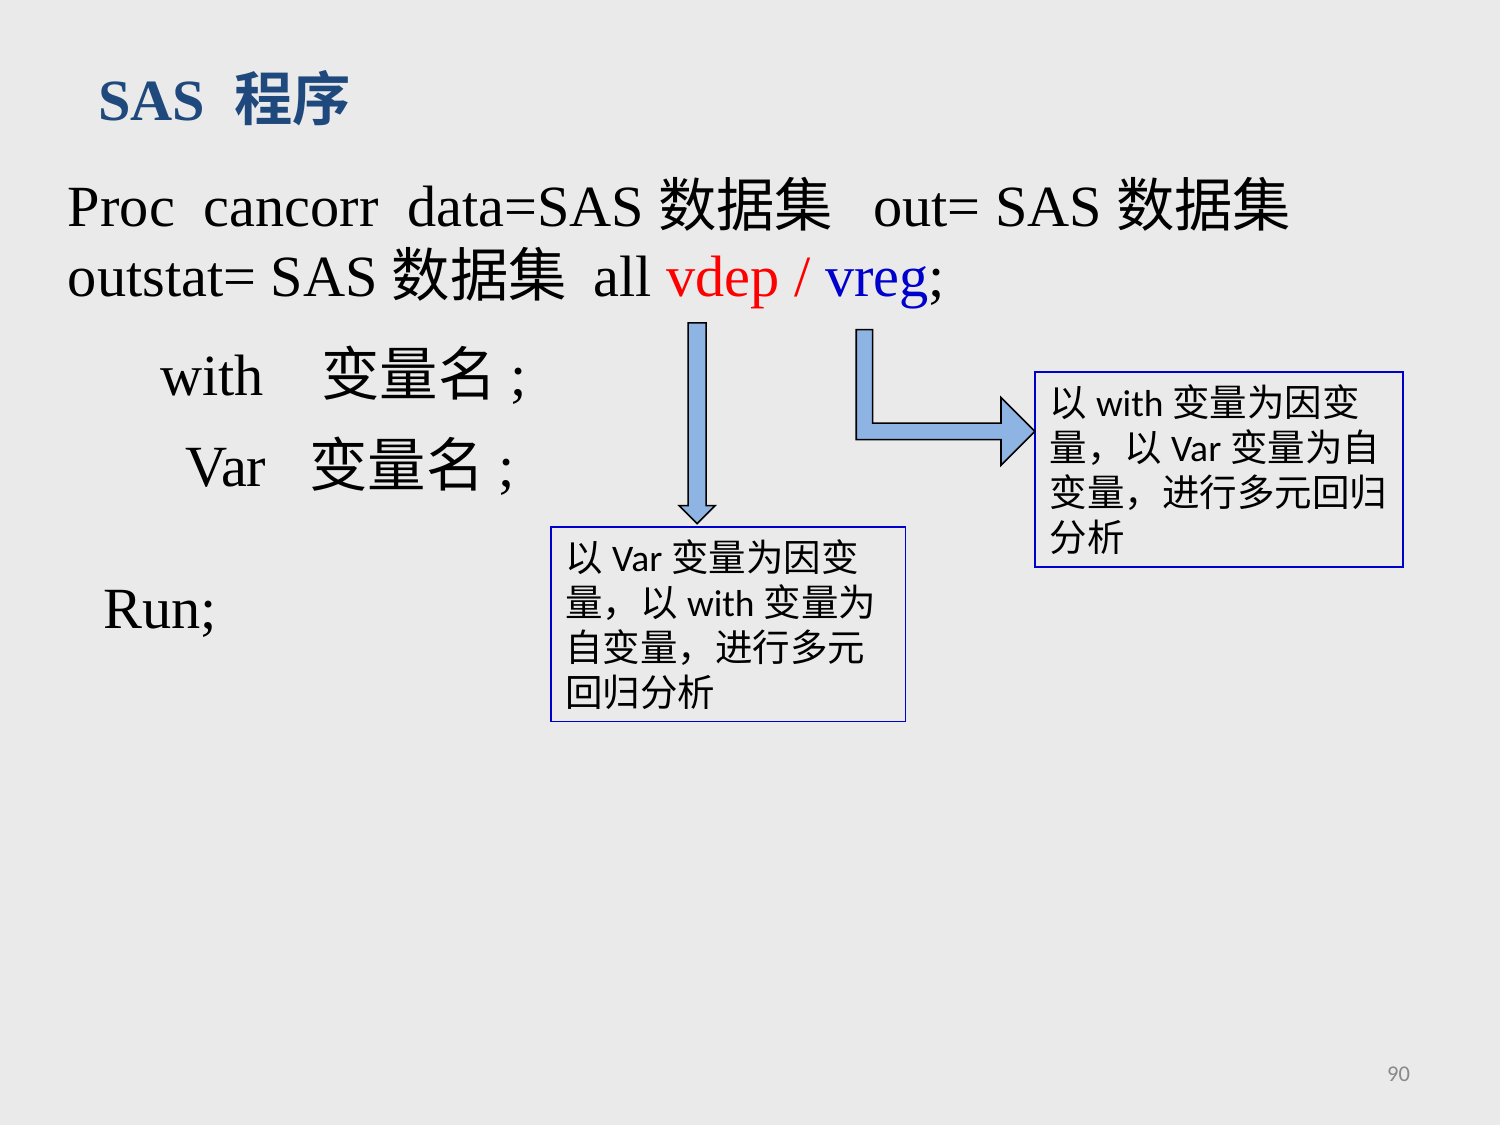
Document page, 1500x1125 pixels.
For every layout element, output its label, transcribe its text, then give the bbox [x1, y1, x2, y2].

text_box SAS 程序 [83, 54, 366, 140]
text_box [679, 322, 716, 524]
text_box Run; [88, 562, 232, 648]
slide_number 90 [1074, 1042, 1425, 1103]
text_box 以with变量为因变量，以Var变量为自变量，进行多元回归分析 [1034, 372, 1404, 567]
text_box 以Var变量为因变量，以with变量为自变量，进行多元回归分析 [550, 527, 906, 722]
text_box Proc cancorr data=SAS数据集 out= SAS数据集 outstat= SAS数据集 all vdep / vreg; [53, 160, 1404, 316]
text_box with 变量名; [145, 329, 542, 415]
text_box [856, 329, 1035, 466]
text_box Var 变量名; [171, 420, 538, 506]
